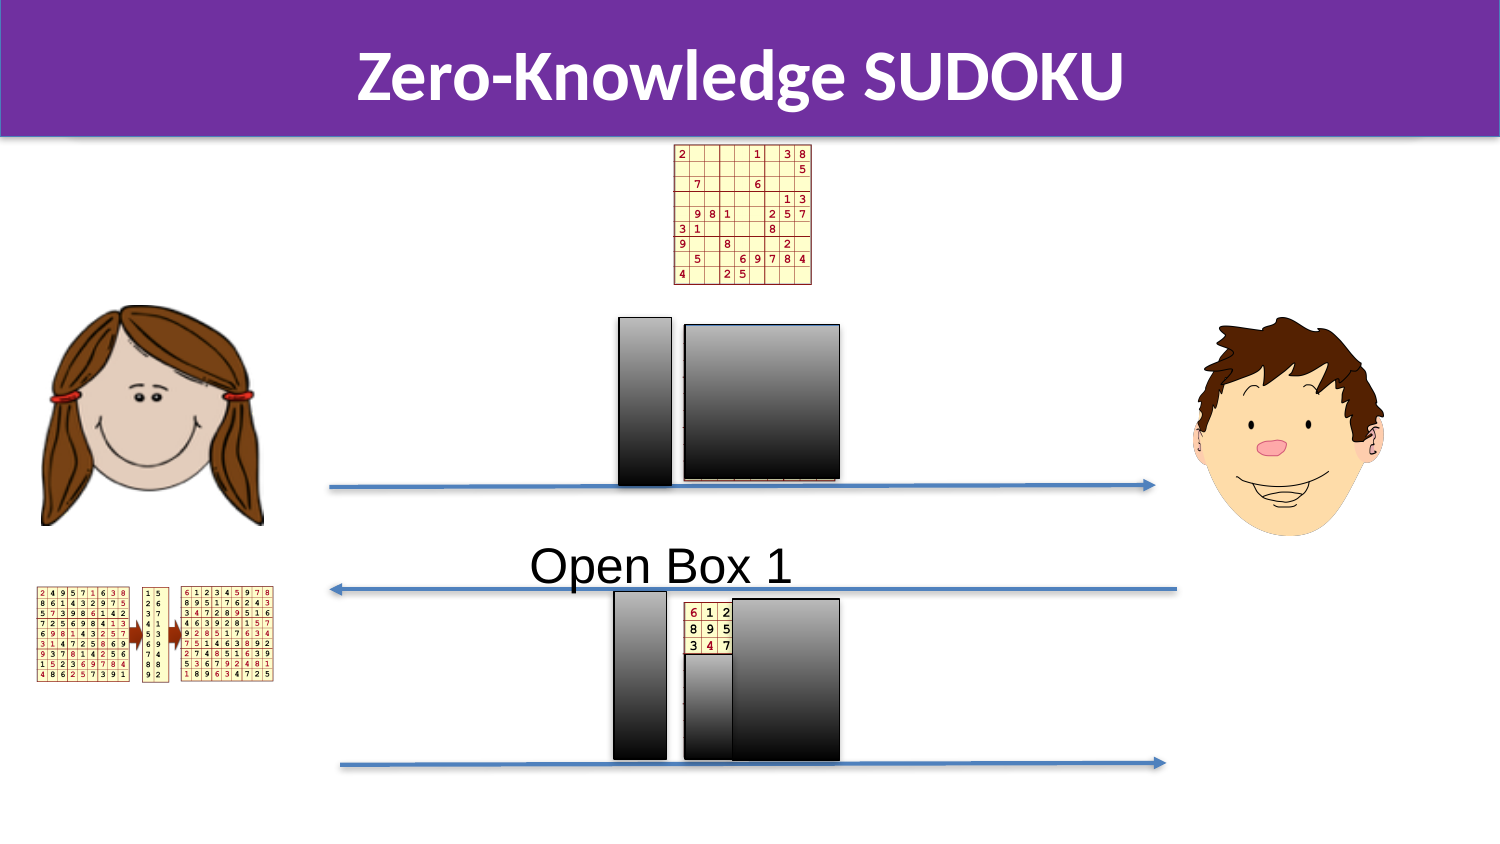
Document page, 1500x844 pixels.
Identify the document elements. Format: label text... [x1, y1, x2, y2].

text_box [329, 484, 614, 488]
picture [34, 585, 275, 686]
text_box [843, 484, 1157, 488]
text_box Open Box 1 [514, 525, 896, 588]
picture [40, 305, 265, 527]
picture [671, 142, 814, 290]
picture [1192, 317, 1384, 536]
picture [618, 598, 839, 762]
title Zero-Knowledge SUDOKU [75, 20, 1425, 123]
picture [618, 322, 839, 486]
text_box [618, 317, 672, 322]
